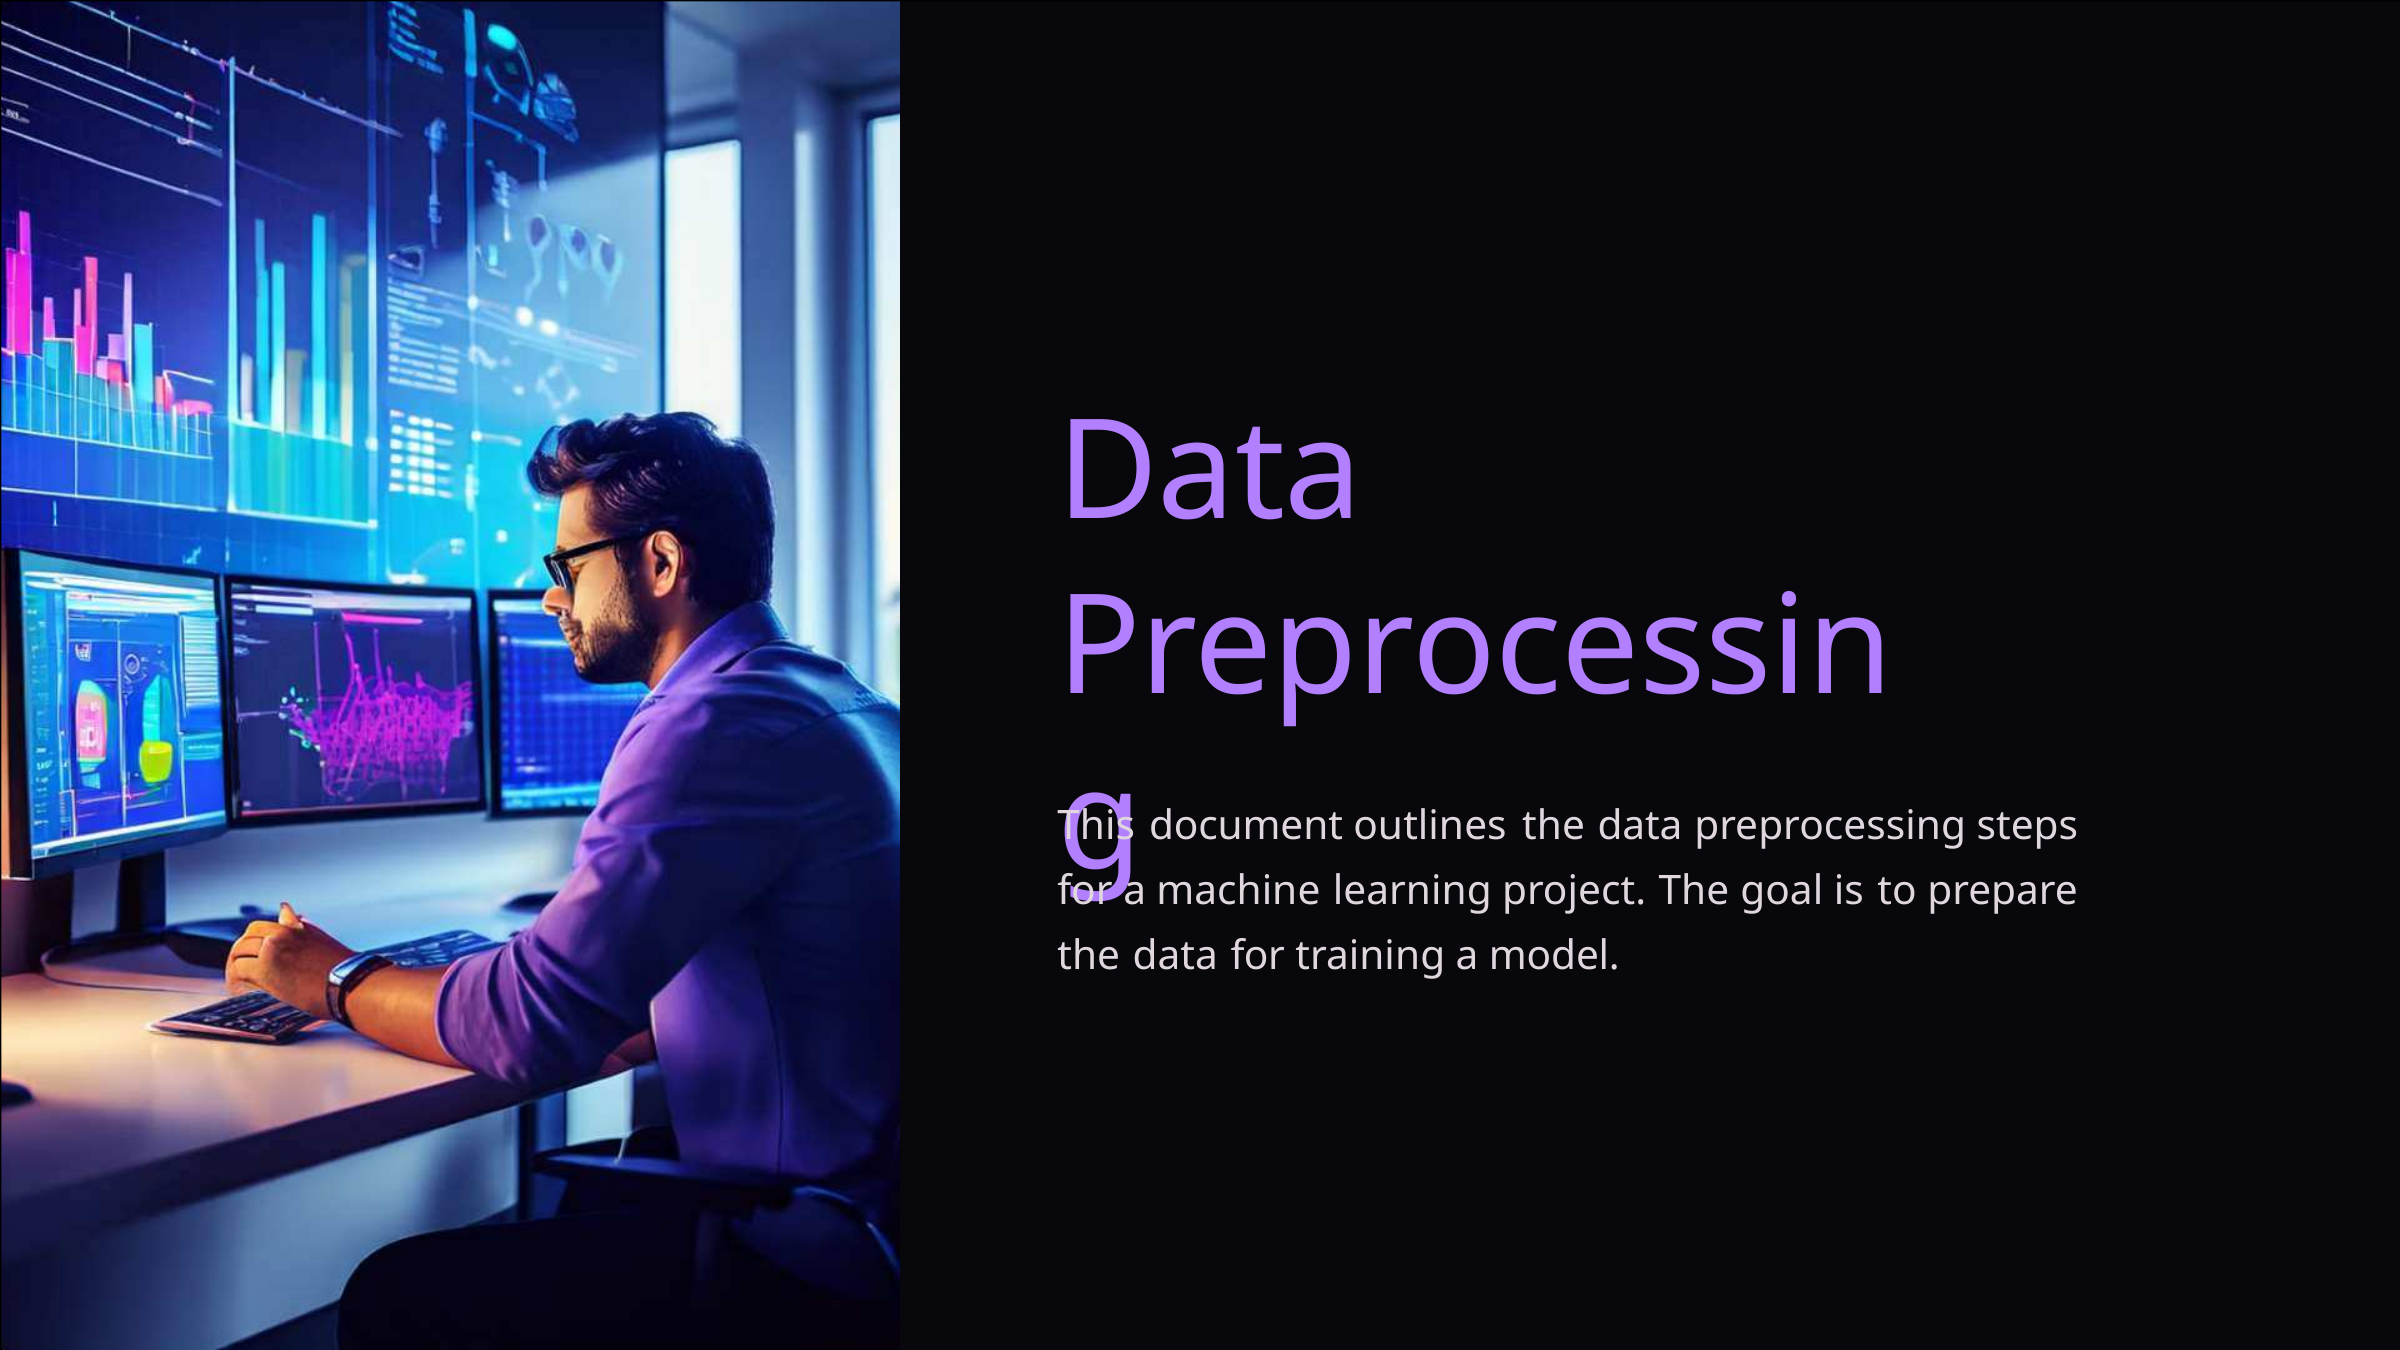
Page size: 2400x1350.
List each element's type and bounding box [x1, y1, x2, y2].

text_box [0, 0, 2400, 1350]
